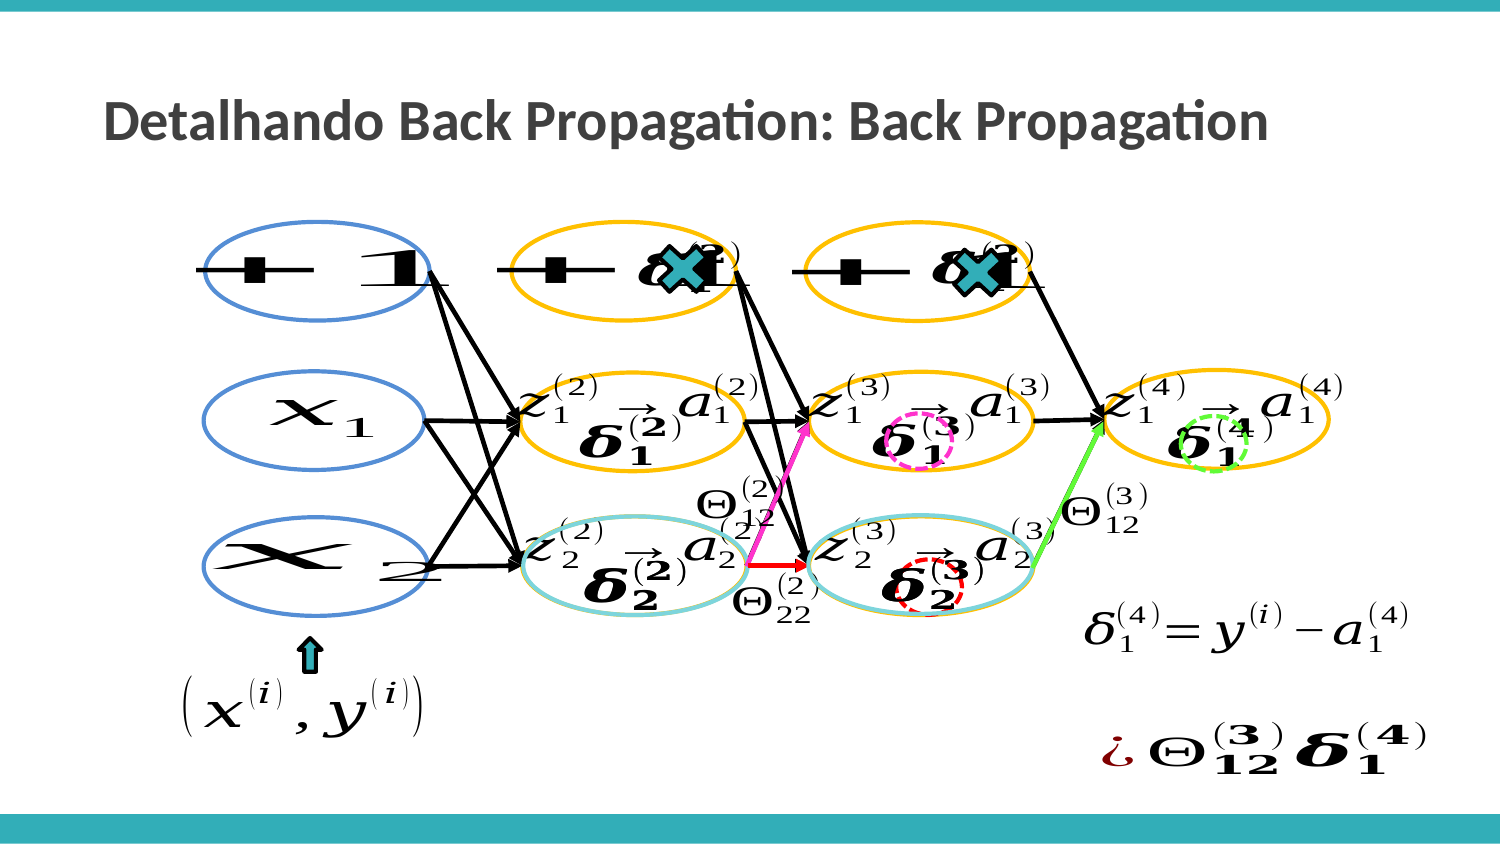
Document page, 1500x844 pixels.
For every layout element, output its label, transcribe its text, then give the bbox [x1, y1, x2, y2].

text_box [527, 370, 730, 474]
text_box [203, 219, 432, 323]
text_box [884, 411, 955, 471]
text_box [1178, 413, 1249, 474]
text_box [296, 635, 324, 674]
text_box [390, 573, 429, 579]
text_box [746, 421, 810, 567]
text_box [656, 243, 709, 294]
text_box Detalhando Back Propagation: Back Propagation [88, 67, 1400, 167]
text_box [523, 514, 747, 618]
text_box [735, 270, 810, 566]
text_box [201, 515, 426, 618]
text_box [809, 513, 1032, 616]
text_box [429, 426, 523, 566]
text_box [429, 270, 521, 423]
text_box [201, 369, 423, 473]
text_box [815, 369, 1026, 473]
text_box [1029, 271, 1105, 420]
text_box [952, 247, 1004, 298]
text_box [1032, 421, 1104, 569]
text_box [803, 220, 1032, 324]
text_box [1109, 367, 1331, 471]
text_box [509, 219, 738, 323]
